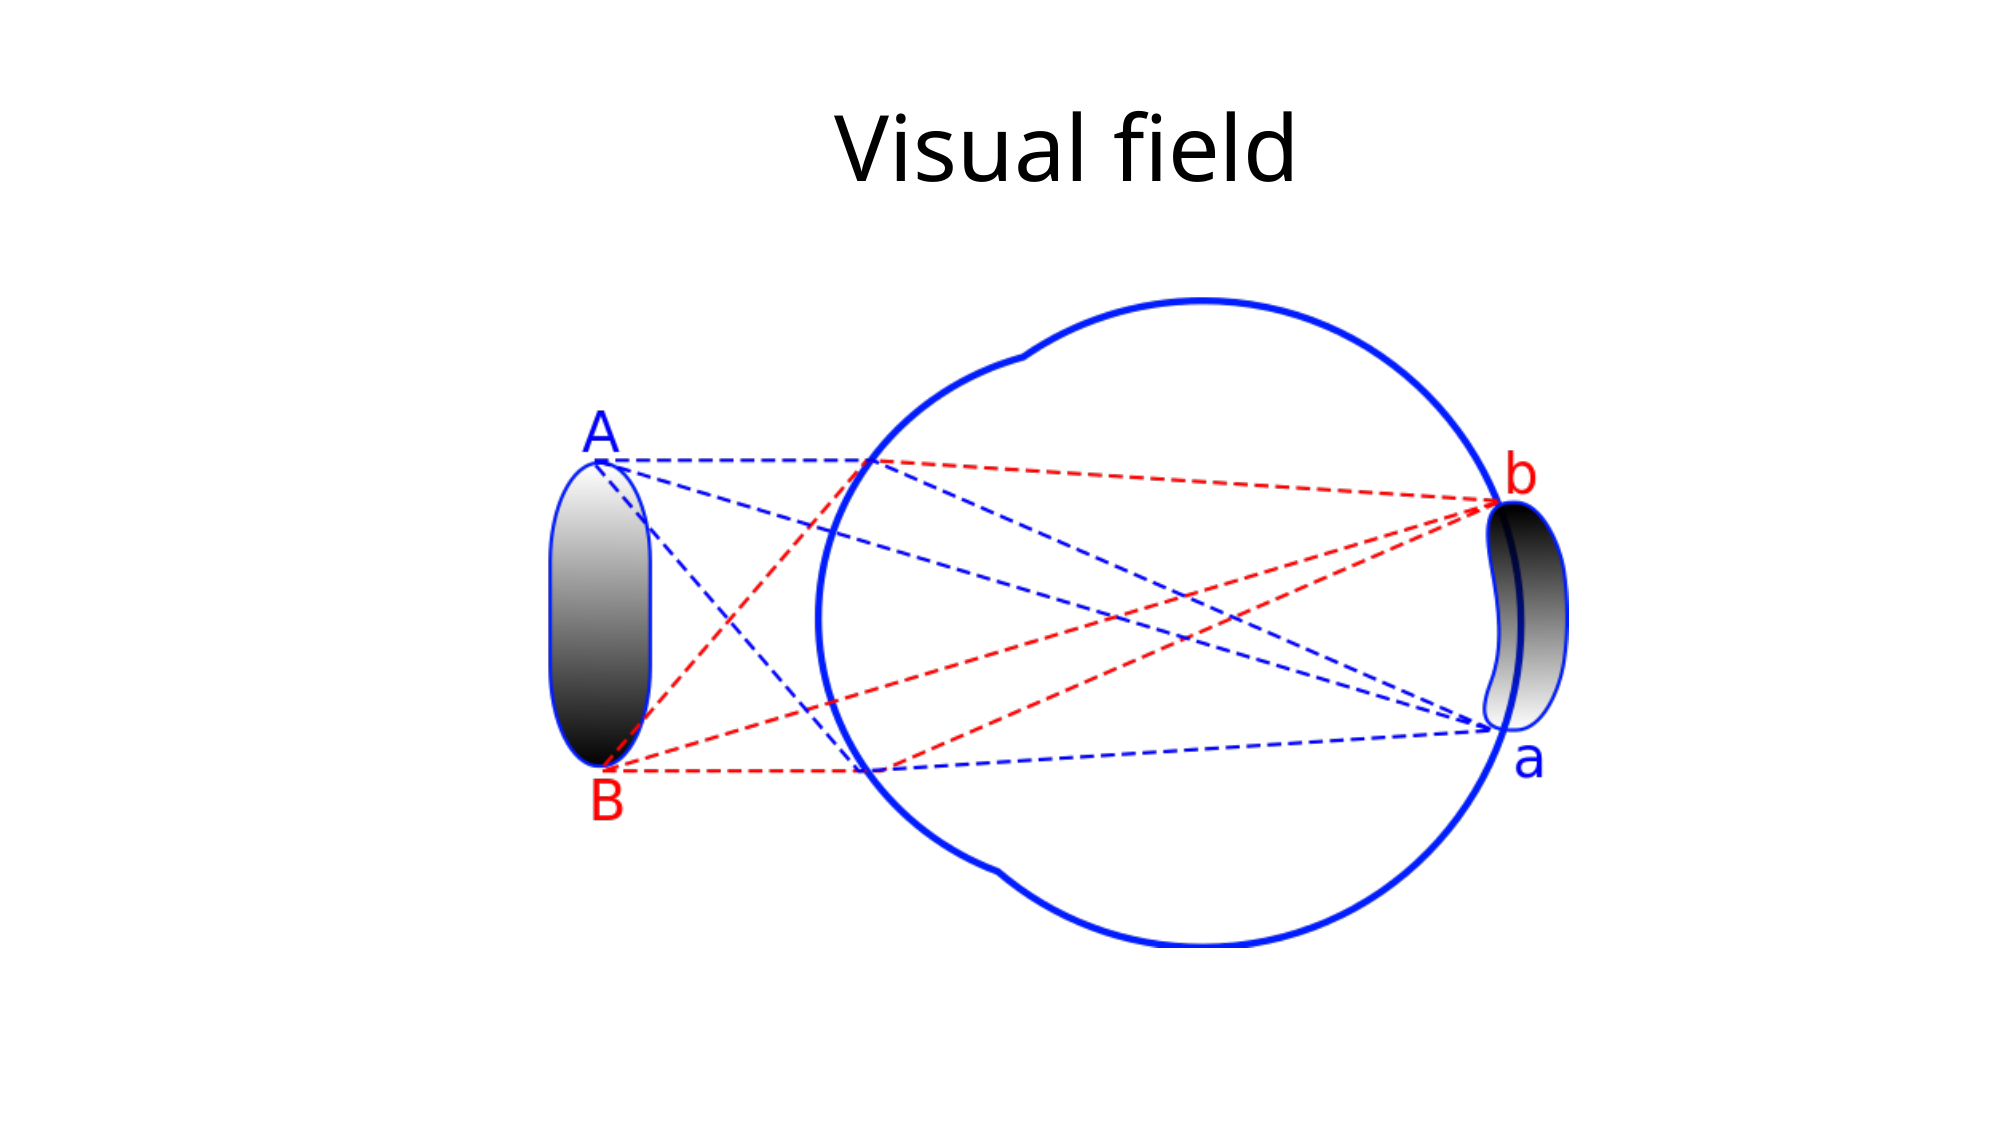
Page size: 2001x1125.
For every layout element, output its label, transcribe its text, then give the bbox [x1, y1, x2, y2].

title Visual field [217, 43, 1943, 261]
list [547, 296, 1569, 948]
